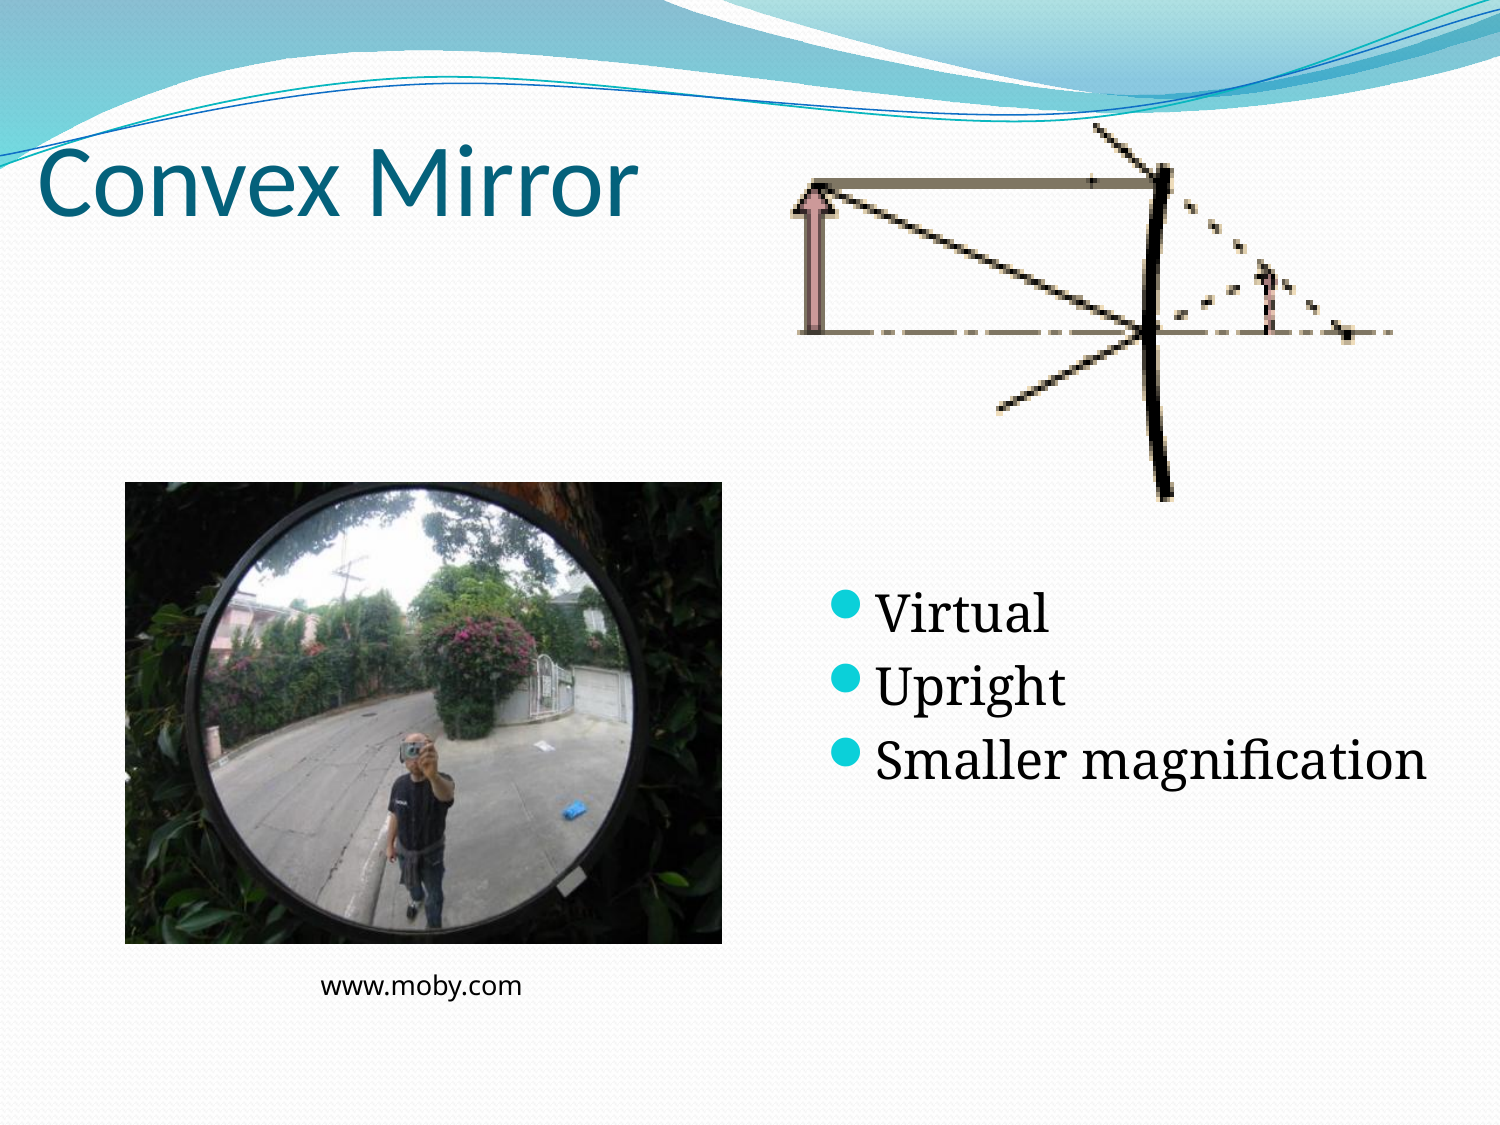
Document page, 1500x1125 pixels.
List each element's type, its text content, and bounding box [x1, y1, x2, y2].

title de Broglie’s wavelength,  (Matter waves) [753, 89, 759, 238]
picture [124, 482, 722, 945]
text_box Virtual Upright Smaller magnification [812, 572, 1462, 855]
title Convex Mirror [37, 37, 760, 238]
picture [759, 87, 1458, 526]
text_box www.moby.com [303, 960, 584, 1010]
